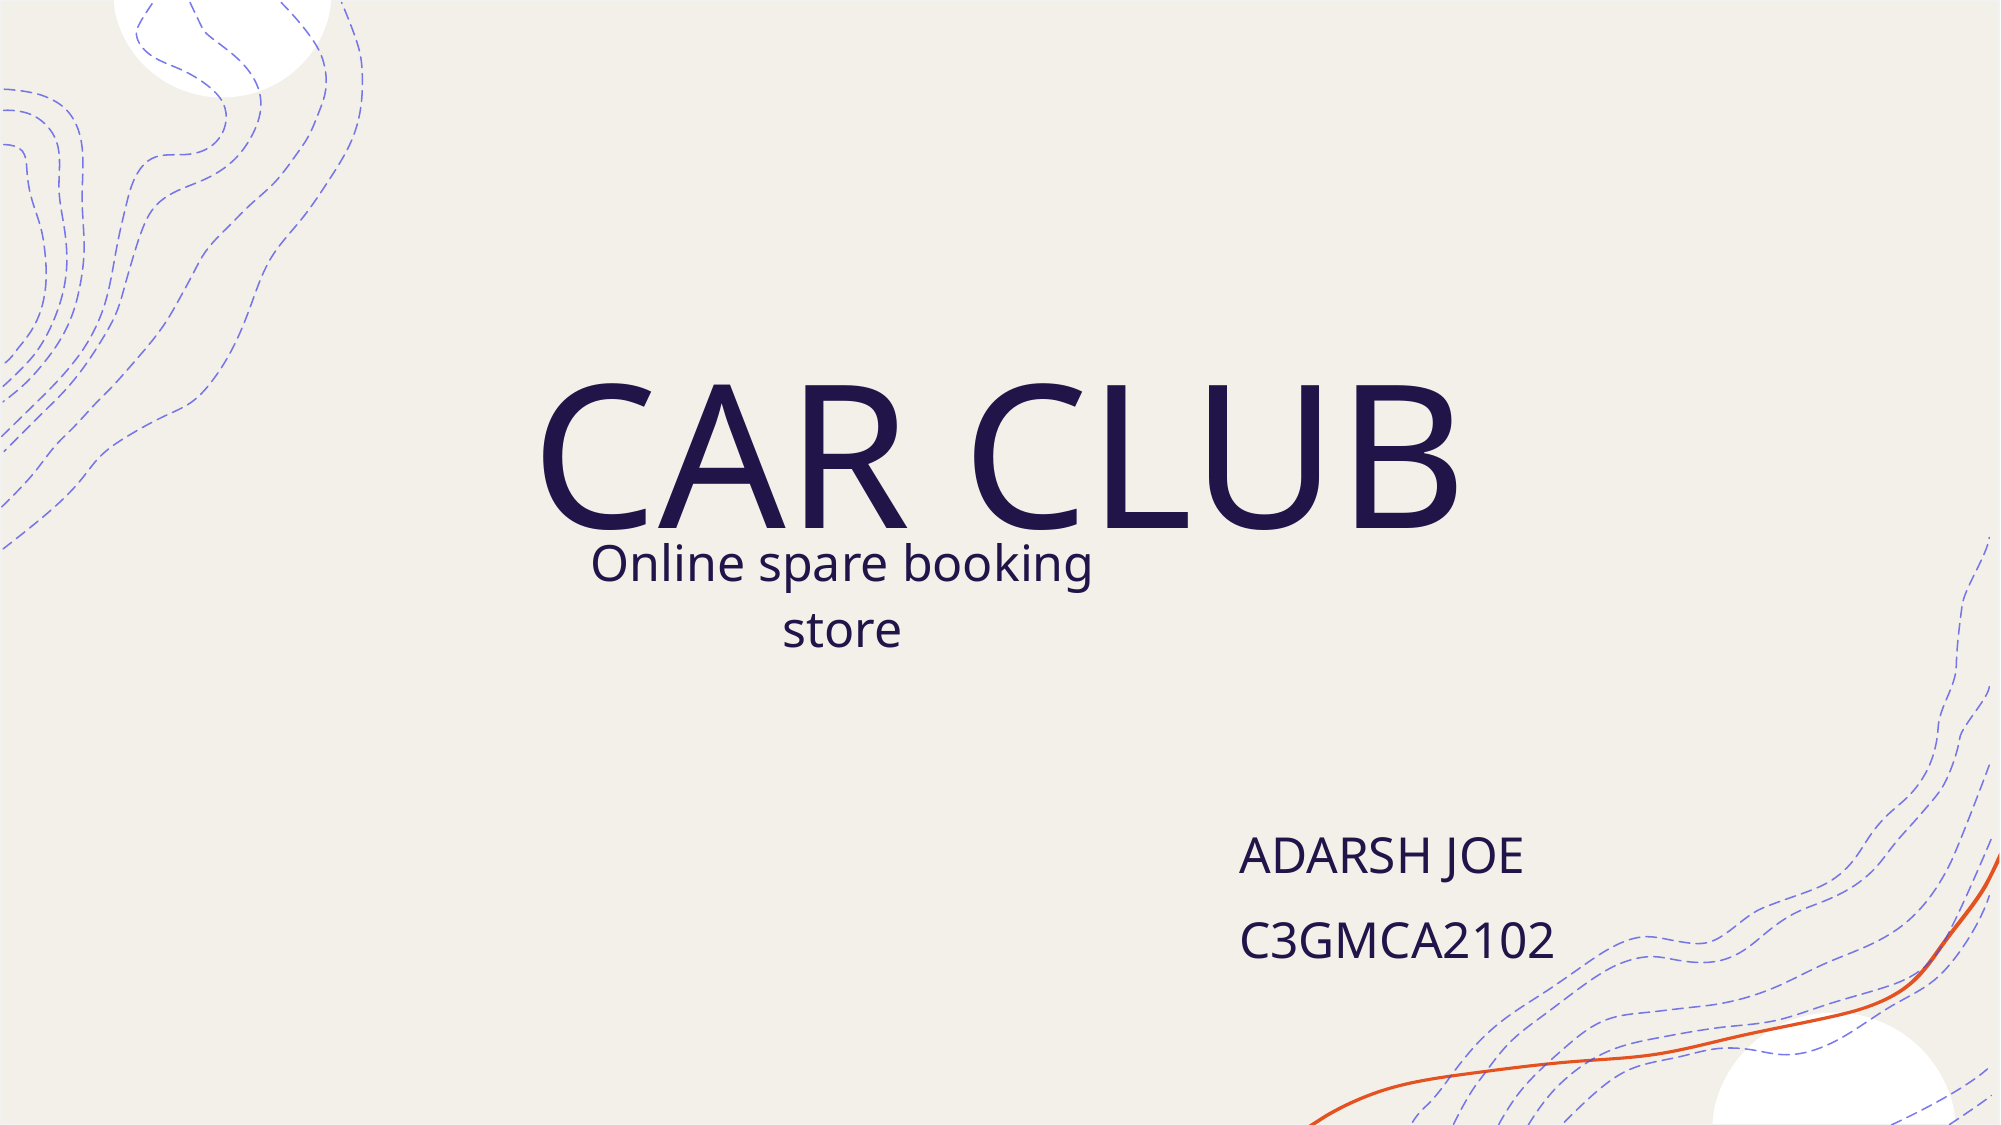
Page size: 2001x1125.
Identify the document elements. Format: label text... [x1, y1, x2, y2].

text_box ADARSH JOE C3GMCA2102 [1224, 810, 1670, 978]
subtitle Online spare booking store [511, 518, 1174, 790]
title CAR CLUB [249, 184, 1750, 576]
